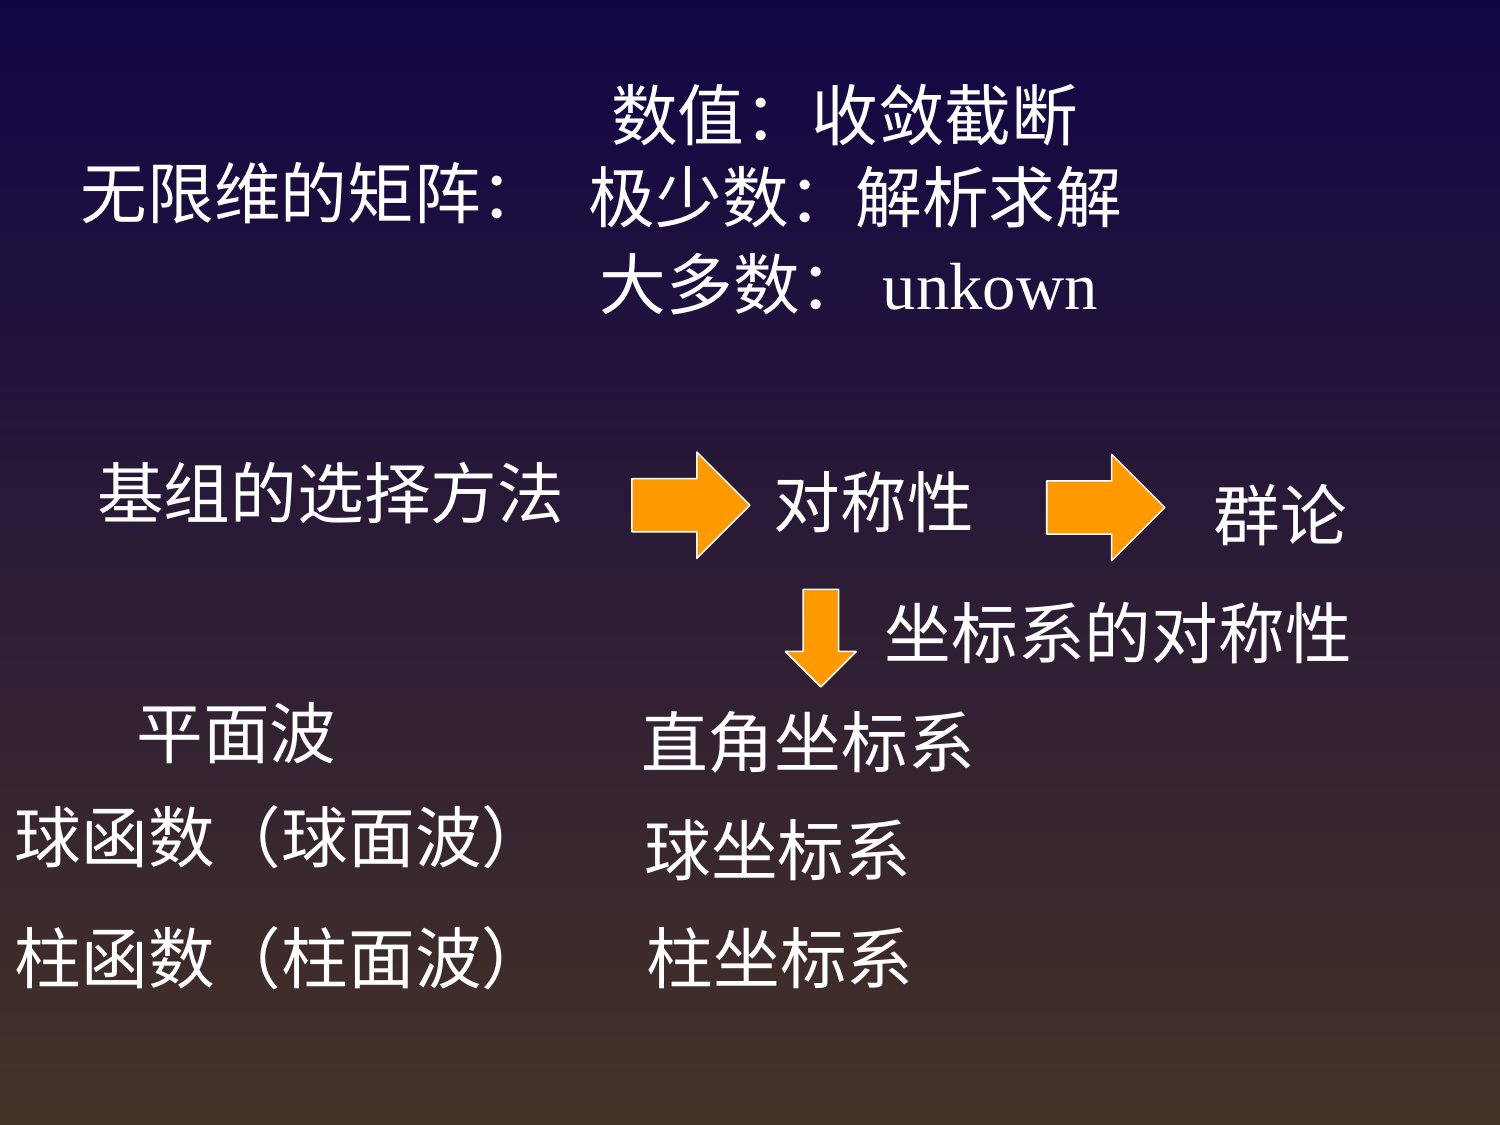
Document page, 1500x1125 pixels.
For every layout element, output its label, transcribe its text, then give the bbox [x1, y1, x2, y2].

text_box 柱坐标系 [631, 909, 1058, 1004]
text_box 无限维的矩阵： [65, 144, 596, 239]
text_box 大多数：unkown [585, 235, 1235, 331]
text_box 柱函数（柱面波） [0, 909, 597, 1005]
text_box [631, 452, 750, 559]
text_box 对称性 [758, 453, 1102, 549]
text_box [785, 589, 857, 687]
text_box 极少数：解析求解 [573, 148, 1224, 244]
text_box [1046, 454, 1165, 561]
text_box 球函数（球面波） [0, 788, 644, 884]
text_box 球坐标系 [629, 801, 1055, 896]
text_box 基组的选择方法 [82, 444, 1111, 539]
text_box 平面波 [121, 684, 376, 780]
text_box 群论 [1198, 466, 1500, 562]
text_box 坐标系的对称性 [870, 584, 1460, 680]
text_box 直角坐标系 [626, 693, 1052, 788]
text_box 数值：收敛截断 [596, 66, 1247, 161]
